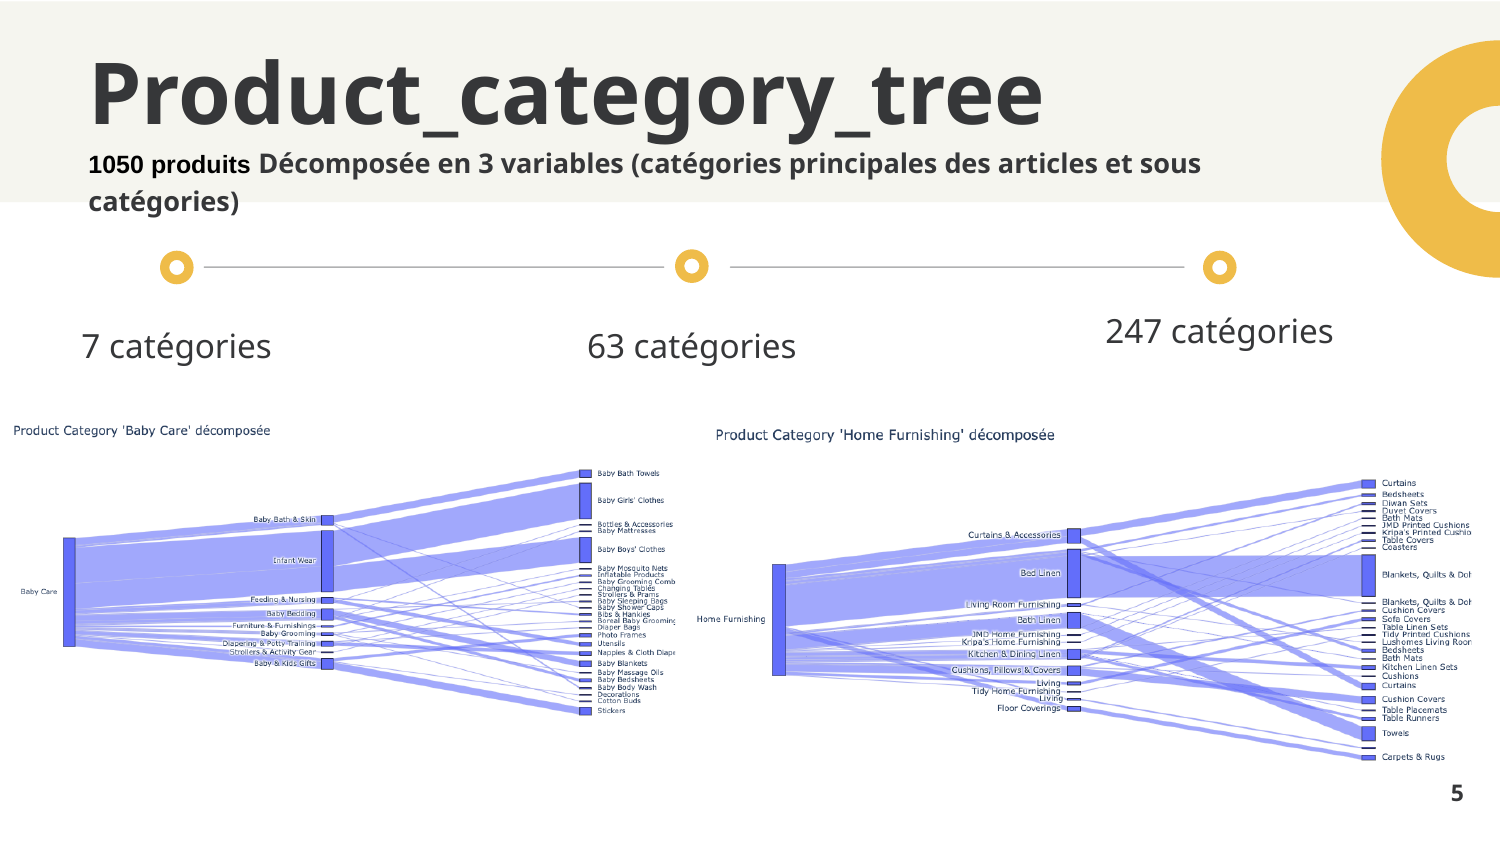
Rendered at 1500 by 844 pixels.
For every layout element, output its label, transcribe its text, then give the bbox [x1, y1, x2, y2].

text_box [160, 250, 194, 285]
title Product_category_tree 1050 produits Décomposée en 3 variables (catégories principales des articles et sous catégories) [88, 24, 1344, 182]
text_box 247 catégories [1081, 303, 1358, 397]
text_box 7 catégories [38, 309, 315, 366]
text_box 63 catégories [553, 309, 830, 397]
text_box [675, 249, 709, 283]
text_box [1203, 250, 1237, 285]
picture [13, 399, 1472, 771]
text_box [1381, 40, 1500, 278]
text_box [0, 1, 1500, 203]
slide_number ‹#› [1374, 779, 1464, 809]
